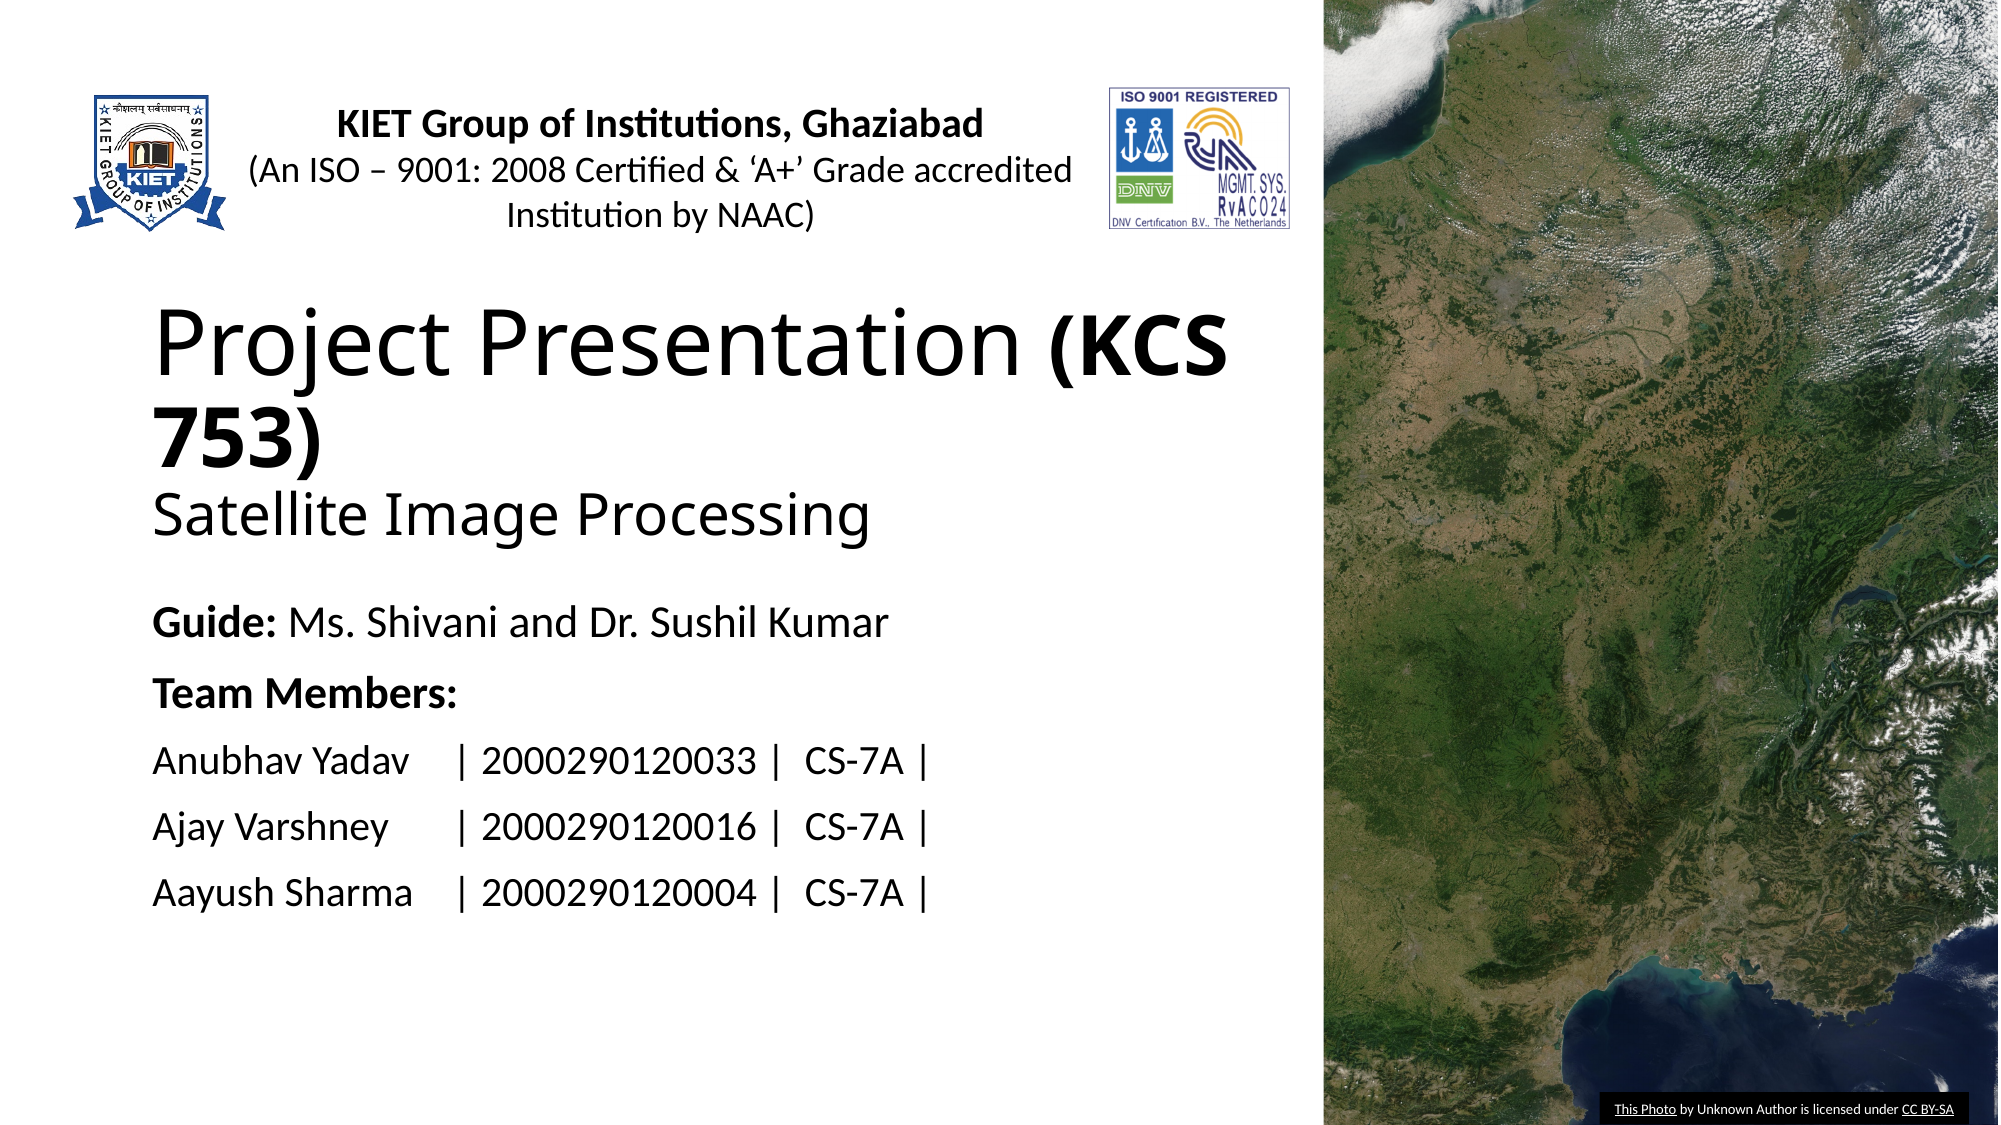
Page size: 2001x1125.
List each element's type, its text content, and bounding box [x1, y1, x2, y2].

subtitle Guide: Ms. Shivani and Dr. Sushil Kumar Team Members: Anubhav Yadav | 2000290120033 | CS-7A | Ajay Varshney | 2000290120016 | CS-7A | Aayush Sharma | 2000290120004 | CS-7A | [137, 590, 1263, 1037]
picture [1323, 0, 1998, 1125]
title Project Presentation (KCS 753) Satellite Image Processing [137, 229, 1263, 556]
picture [1109, 87, 1290, 229]
text_box KIET Group of Institutions, Ghaziabad (An ISO – 9001: 2008 Certified & ‘A+’ Grade accredited Institution by NAAC) [239, 88, 1142, 243]
picture [59, 78, 239, 254]
